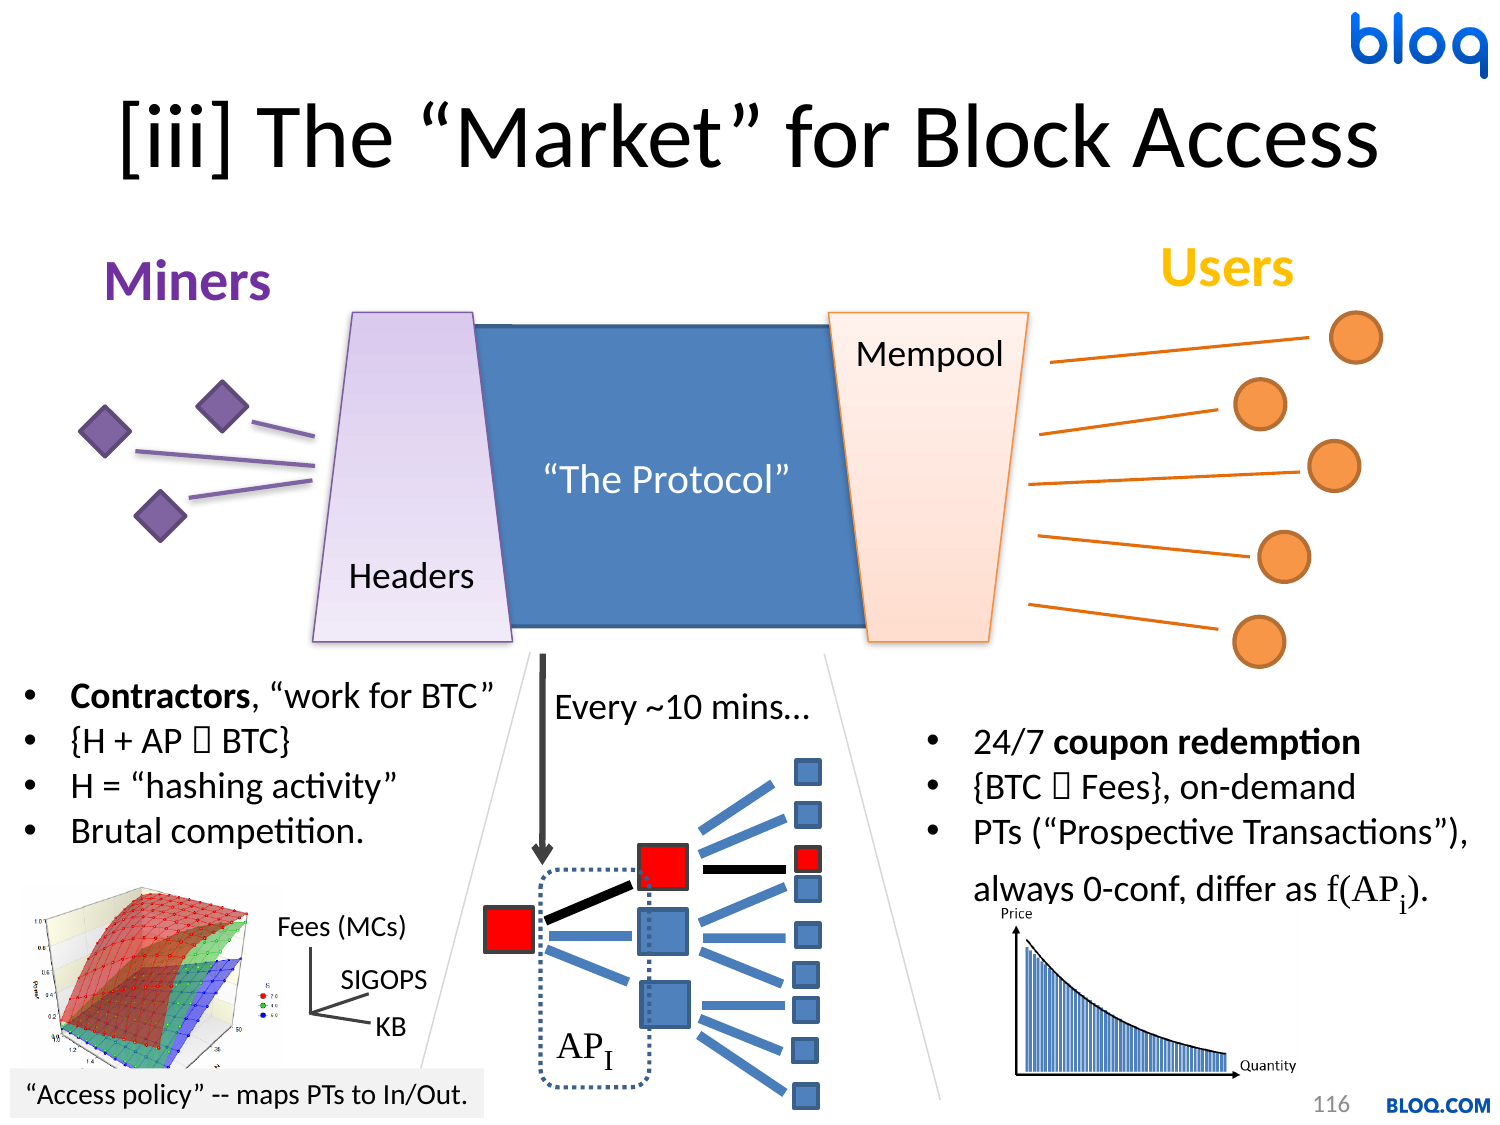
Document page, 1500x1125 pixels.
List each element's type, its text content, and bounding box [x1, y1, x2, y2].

text_box SIGOPS [325, 952, 407, 999]
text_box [792, 961, 820, 989]
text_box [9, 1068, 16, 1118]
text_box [699, 950, 783, 985]
text_box [133, 488, 188, 544]
picture [996, 904, 1301, 1084]
text_box [311, 311, 514, 643]
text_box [539, 653, 823, 866]
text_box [699, 783, 786, 855]
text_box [698, 1018, 786, 1094]
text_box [1038, 409, 1219, 435]
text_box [135, 450, 316, 467]
text_box KB [360, 999, 407, 1050]
text_box Users [1146, 220, 1359, 305]
text_box Headers [334, 543, 547, 604]
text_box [794, 921, 822, 949]
text_box [77, 404, 133, 459]
picture [1351, 12, 1488, 79]
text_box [412, 651, 531, 1101]
text_box “Access policy” -- maps PTs to In/Out. [287, 1068, 484, 1118]
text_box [1028, 604, 1219, 630]
text_box [1233, 377, 1288, 432]
slide_number 116 [1015, 1072, 1366, 1125]
text_box [1329, 310, 1384, 365]
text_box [792, 996, 820, 1024]
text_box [311, 1013, 371, 1024]
text_box Contractors, “work for BTC” {H + AP  BTC} H = “hashing activity” Brutal competition. [8, 664, 407, 859]
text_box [308, 993, 370, 1015]
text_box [1028, 471, 1301, 485]
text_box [791, 1037, 819, 1064]
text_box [531, 905, 535, 954]
text_box Fees (MCs) [288, 899, 407, 950]
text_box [1049, 337, 1310, 363]
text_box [794, 801, 822, 829]
text_box [1257, 529, 1312, 584]
text_box 24/7 coupon redemption {BTC  Fees}, on-demand PTs (“Prospective Transactions”), always 0-conf, differ as f(APi). [946, 709, 1500, 973]
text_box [794, 875, 822, 903]
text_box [794, 845, 822, 873]
text_box [1232, 614, 1287, 669]
text_box “The Protocol” [477, 324, 861, 629]
picture [1387, 1098, 1490, 1113]
text_box [195, 379, 250, 434]
text_box [1307, 438, 1362, 494]
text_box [794, 758, 822, 786]
title [iii] The “Market” for Block Access [75, 37, 1425, 225]
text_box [792, 1082, 820, 1110]
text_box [188, 480, 313, 498]
text_box Miners [88, 234, 301, 320]
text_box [699, 886, 786, 924]
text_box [251, 421, 315, 437]
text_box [823, 653, 941, 1101]
picture [20, 884, 284, 1117]
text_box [1037, 535, 1251, 558]
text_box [538, 843, 691, 1090]
text_box [827, 311, 1030, 643]
text_box Mempool [840, 322, 1054, 382]
